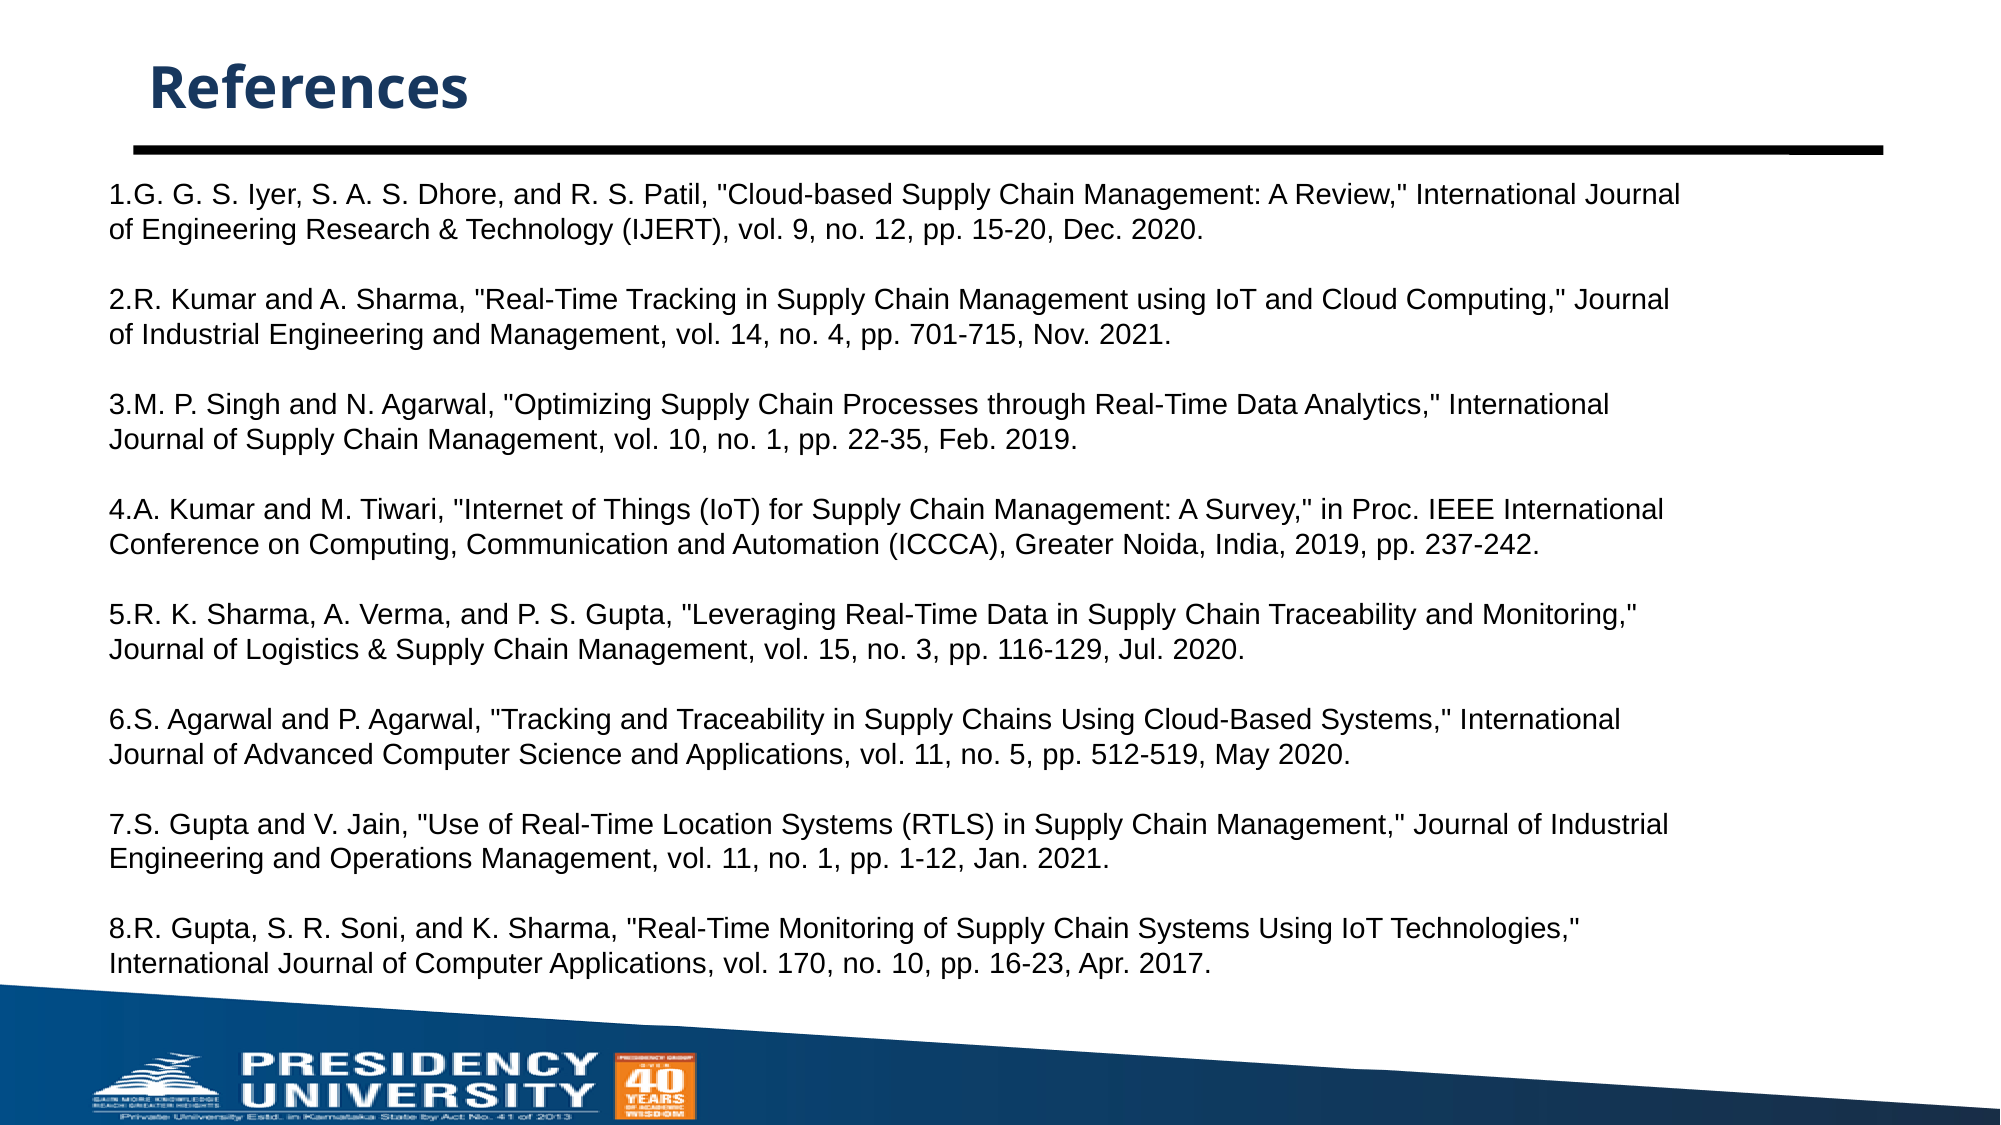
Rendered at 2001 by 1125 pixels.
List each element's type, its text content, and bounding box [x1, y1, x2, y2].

picture [0, 982, 2000, 1125]
title References [133, 45, 1884, 125]
list G. G. S. Iyer, S. A. S. Dhore, and R. S. Patil, "Cloud-based Supply Chain Management: A Review," International Journal of Engineering Research & Technology (IJERT), vol. 9, no. 12, pp. 15-20, Dec. 2020. R. Kumar and A. Sharma, "Real-Time Tracking in Supply Chain Management using IoT and Cloud Computing," Journal of Industrial Engineering and Management, vol. 14, no. 4, pp. 701-715, Nov. 2021. M. P. Singh and N. Agarwal, "Optimizing Supply Chain Processes through Real-Time Data Analytics," International Journal of Supply Chain Management, vol. 10, no. 1, pp. 22-35, Feb. 2019. A. Kumar and M. Tiwari, "Internet of Things (IoT) for Supply Chain Management: A Survey," in Proc. IEEE International Conference on Computing, Communication and Automation (ICCCA), Greater Noida, India, 2019, pp. 237-242. R. K. Sharma, A. Verma, and P. S. Gupta, "Leveraging Real-Time Data in Supply Chain Traceability and Monitoring," Journal of Logistics & Supply Chain Management, vol. 15, no. 3, pp. 116-129, Jul. 2020. S. Agarwal and P. Agarwal, "Tracking and Traceability in Supply Chains Using Cloud-Based Systems," International Journal of Advanced Computer Science and Applications, vol. 11, no. 5, pp. 512-519, May 2020. S. Gupta and V. Jain, "Use of Real-Time Location Systems (RTLS) in Supply Chain Management," Journal of Industrial Engineering and Operations Management, vol. 11, no. 1, pp. 1-12, Jan. 2021. R. Gupta, S. R. Soni, and K. Sharma, "Real-Time Monitoring of Supply Chain Systems Using IoT Technologies," International Journal of Computer Applications, vol. 170, no. 10, pp. 16-23, Apr. 2017. [93, 168, 1716, 988]
